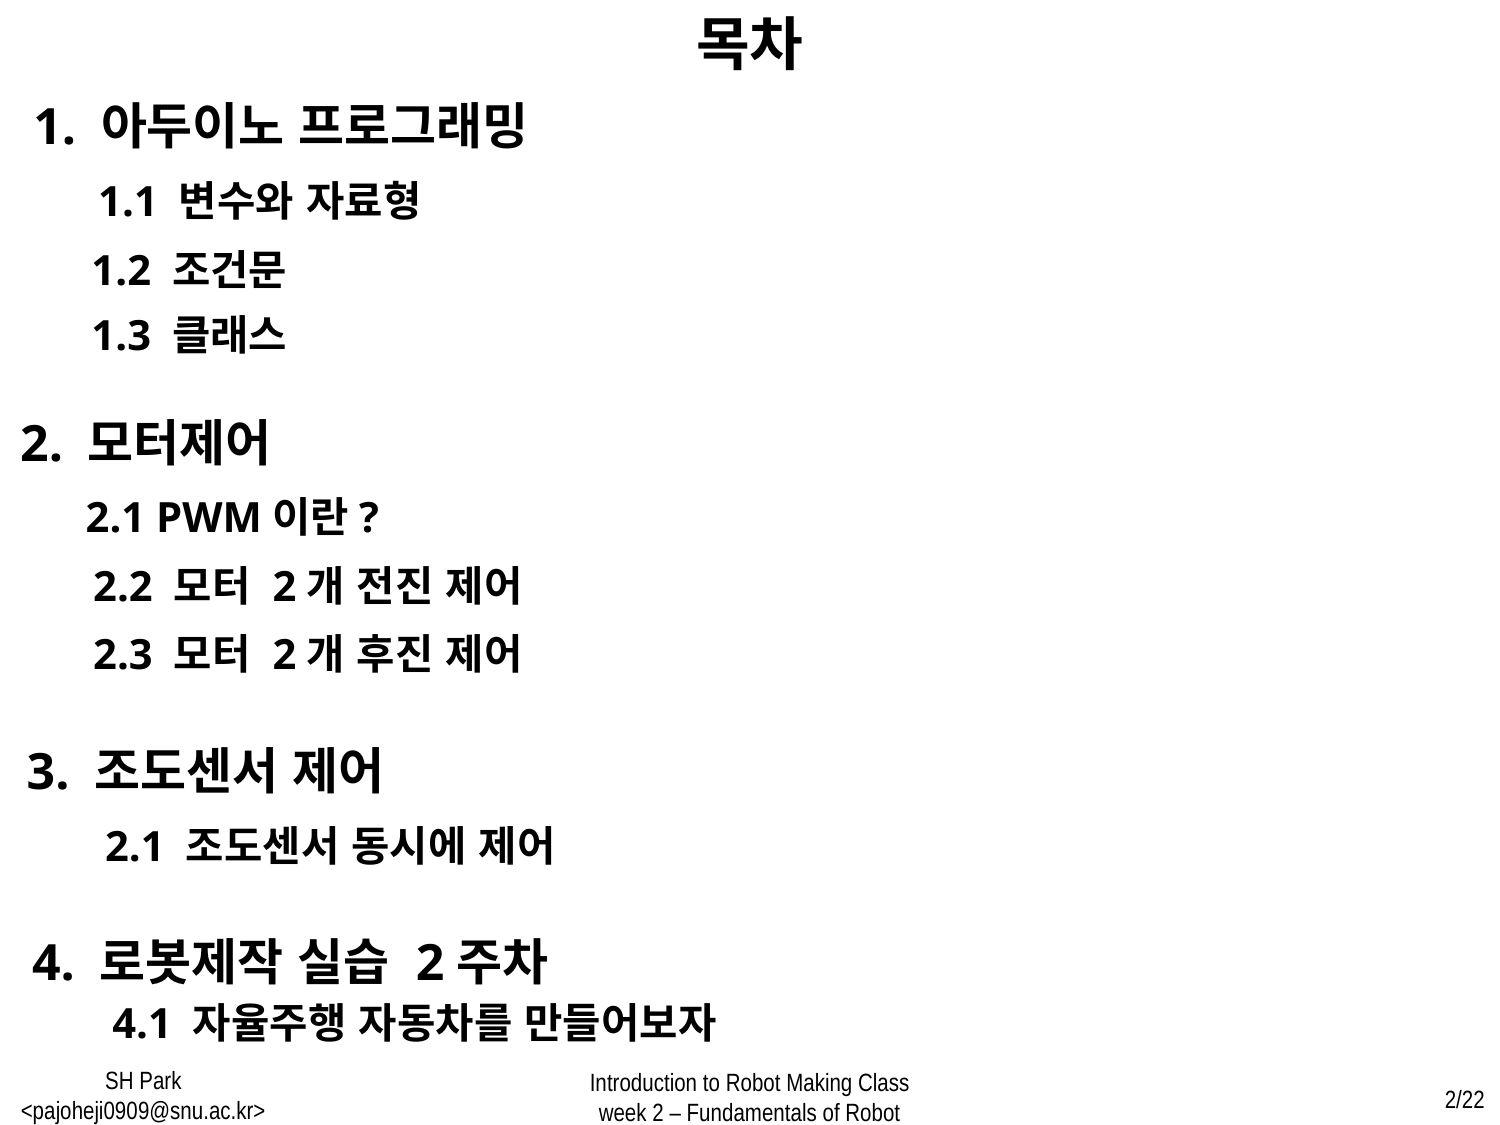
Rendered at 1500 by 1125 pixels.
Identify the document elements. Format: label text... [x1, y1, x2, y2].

text_box 2.1 PWM이란? [70, 483, 395, 549]
text_box 1.1 변수와 자료형 [83, 167, 437, 233]
slide_number SH Park <pajoheji0909@snu.ac.kr> [0, 1057, 288, 1125]
text_box 목차 [0, 0, 1500, 85]
text_box 1.2 조건문 [76, 235, 303, 301]
text_box 1.3 클래스 [76, 301, 303, 367]
text_box 2.3 모터 2개 후진 제어 [78, 620, 538, 686]
text_box 3. 조도센서 제어 [11, 731, 400, 807]
text_box 2. 모터제어 [5, 403, 288, 479]
text_box 2.1 조도센서 동시에 제어 [90, 811, 571, 877]
text_box 2.2 모터 2개 전진 제어 [78, 552, 538, 618]
text_box 1. 아두이노 프로그래밍 [18, 87, 545, 163]
text_box 4.1 자율주행 자동차를 만들어보자 [97, 989, 733, 1055]
footer Introduction to Robot Making Class week 2 – Fundamentals of Robot [288, 1058, 1500, 1125]
text_box 4. 로봇제작 실습 2주차 [17, 922, 564, 998]
